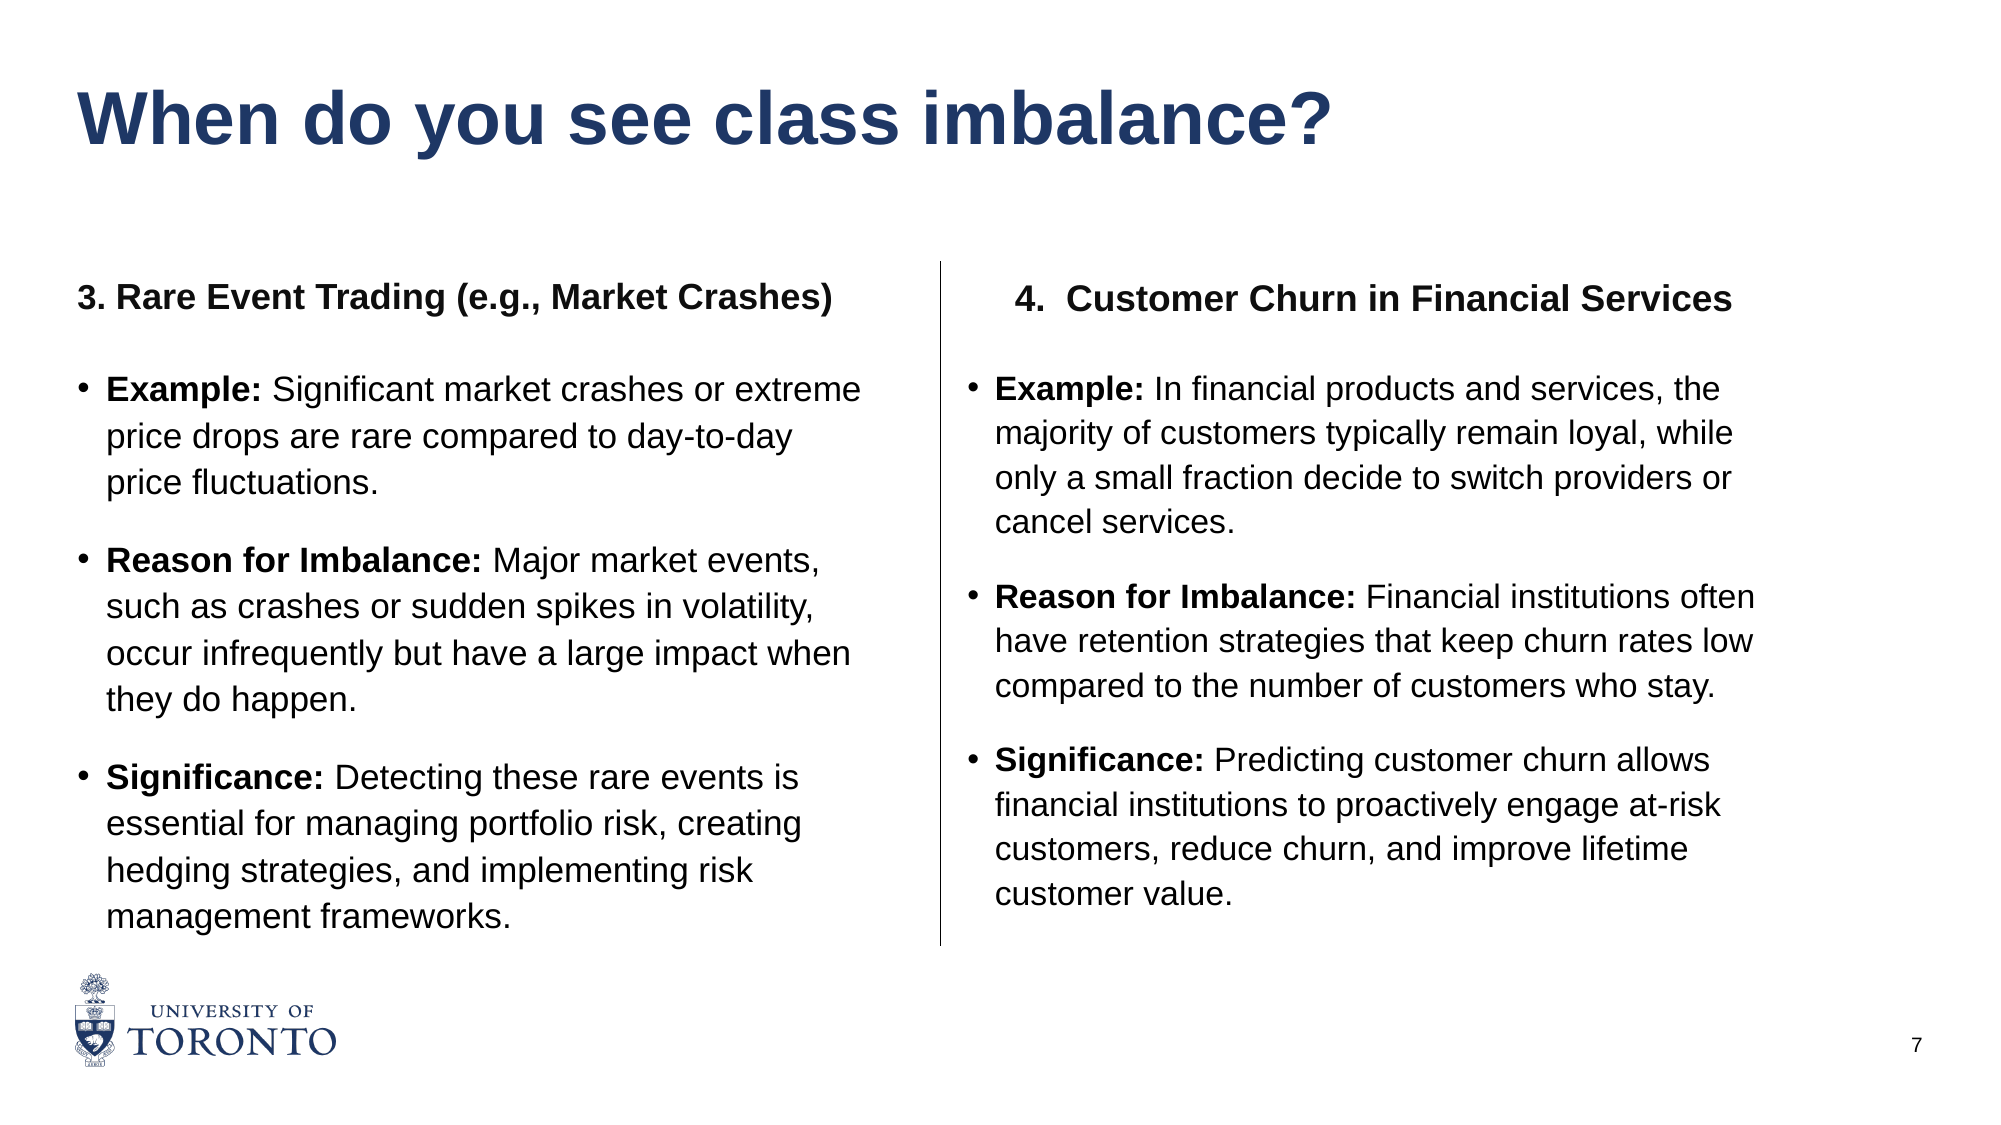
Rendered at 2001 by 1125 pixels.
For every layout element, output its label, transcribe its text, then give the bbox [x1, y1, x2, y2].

picture [75, 973, 336, 1067]
title When do you see class imbalance? [62, 72, 1469, 235]
list 4. Customer Churn in Financial Services [999, 262, 1821, 327]
slide_number 7 [1820, 1021, 1938, 1066]
list Example: Significant market crashes or extreme price drops are rare compared to day-to-day price fluctuations. Reason for Imbalance: Major market events, such as crashes or sudden spikes in volatility, occur infrequently but have a large impact when they do happen. Significance: Detecting these rare events is essential for managing portfolio risk, creating hedging strategies, and implementing risk management frameworks. [62, 354, 883, 947]
text_box Example: In financial products and services, the majority of customers typically remain loyal, while only a small fraction decide to switch providers or cancel services. Reason for Imbalance: Financial institutions often have retention strategies that keep churn rates low compared to the number of customers who stay. Significance: Predicting customer churn allows financial institutions to proactively engage at-risk customers, reduce churn, and improve lifetime customer value. [952, 355, 1773, 947]
list 3. Rare Event Trading (e.g., Market Crashes) [62, 261, 883, 326]
